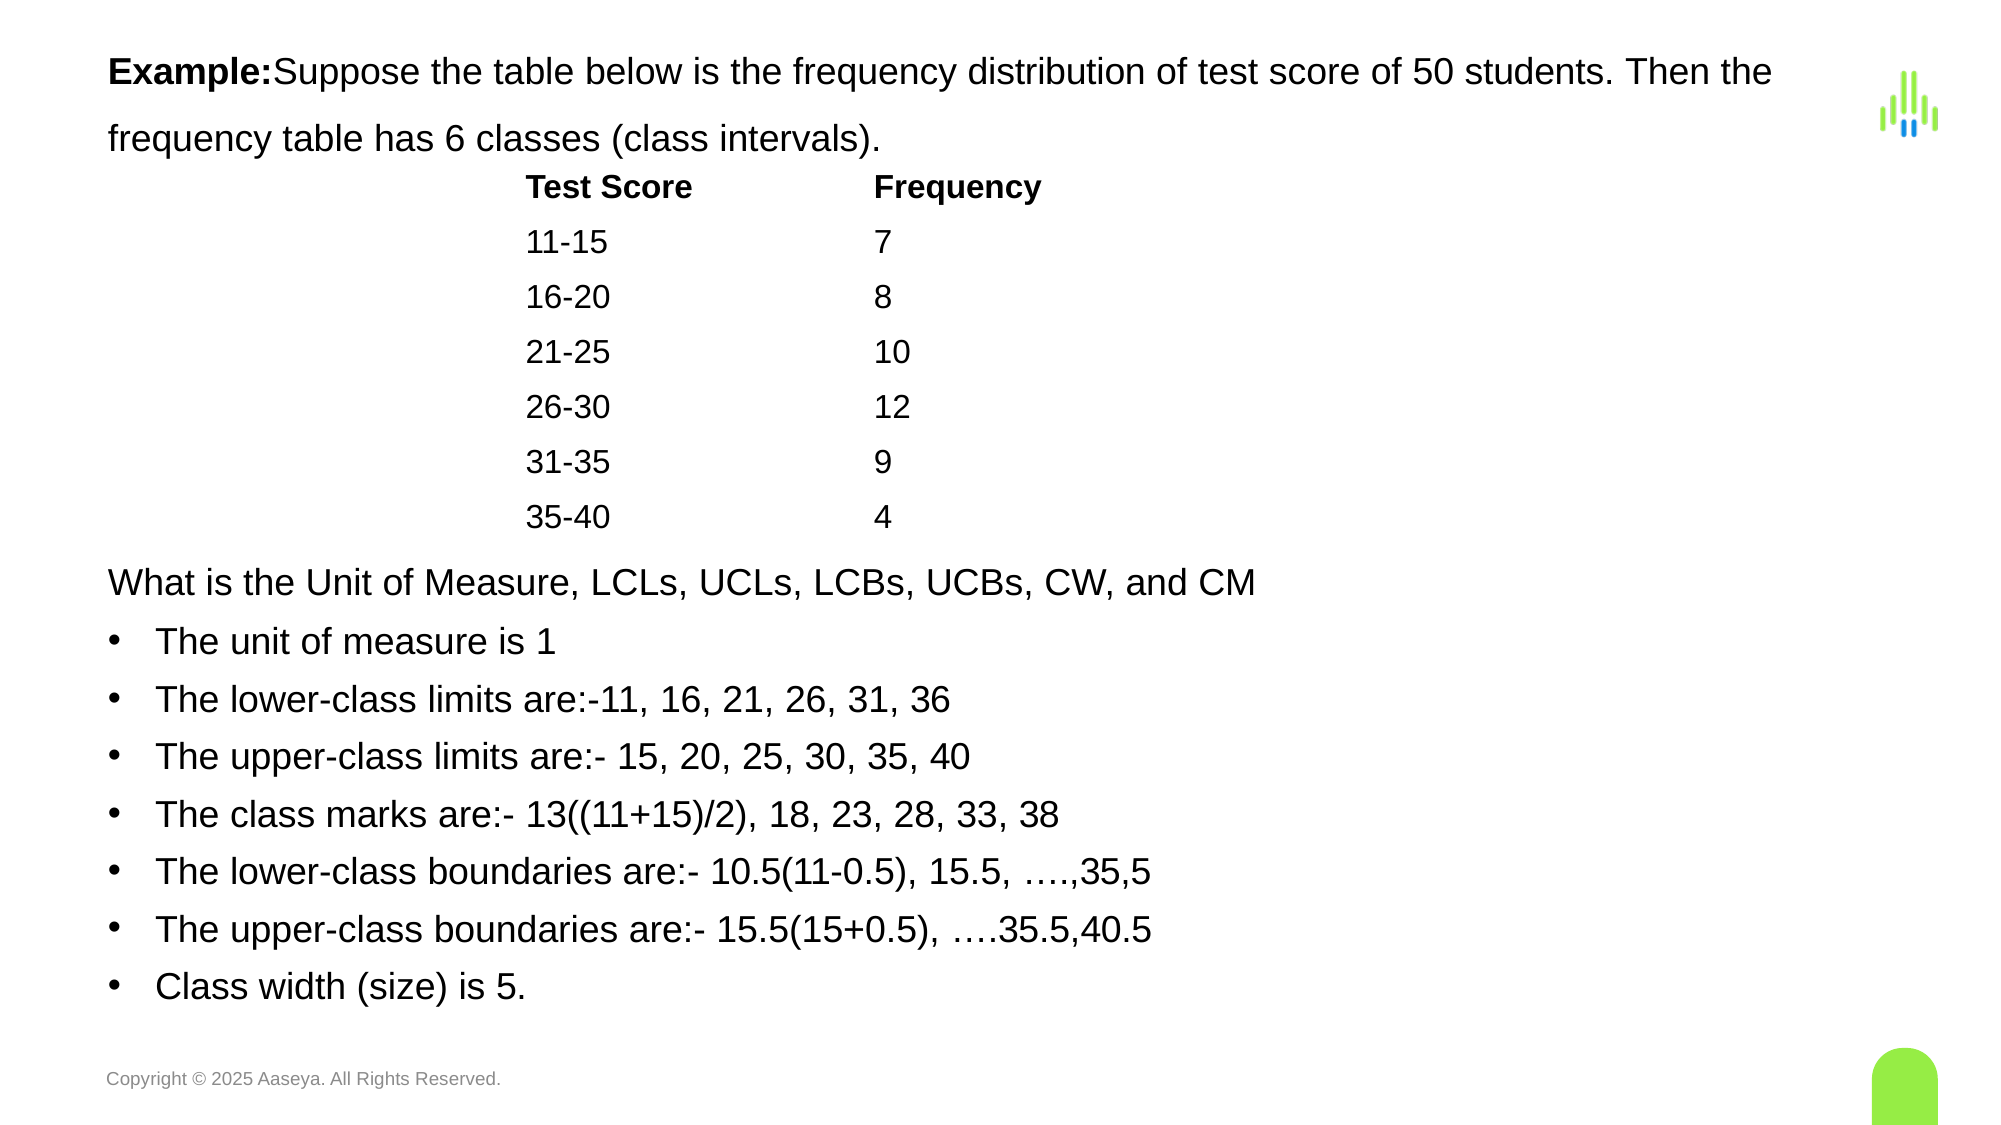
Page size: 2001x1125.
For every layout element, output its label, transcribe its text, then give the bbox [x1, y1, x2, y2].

table_cell 26-30 [511, 381, 859, 436]
table_cell 31-35 [511, 436, 859, 491]
table_cell 12 [859, 381, 1207, 436]
table_cell 16-20 [511, 271, 859, 326]
table_cell 11-15 [511, 216, 859, 271]
table_header Test Score [511, 161, 859, 216]
table_cell 8 [859, 271, 1207, 326]
table_cell 9 [859, 436, 1207, 491]
table_cell 4 [859, 491, 1207, 546]
table_cell 10 [859, 326, 1207, 381]
table_cell 7 [859, 216, 1207, 271]
table_cell 21-25 [511, 326, 859, 381]
table_header Frequency [859, 161, 1207, 216]
footer Copyright © 2025 Aaseya. All Rights Reserved. [91, 1047, 767, 1108]
text_box Example:Suppose the table below is the frequency distribution of test score of 50 students. Then the frequency table has 6 classes (class intervals). What is the Unit of Measure, LCLs, UCLs, LCBs, UCBs, CW, and CM The unit of measure is 1 The lower-class limits are:-11, 16, 21, 26, 31, 36 The upper-class limits are:- 15, 20, 25, 30, 35, 40 The class marks are:- 13((11+15)/2), 18, 23, 28, 33, 38 The lower-class boundaries are:- 10.5(11-0.5), 15.5, ….,35,5 The upper-class boundaries are:- 15.5(15+0.5), ….35.5,40.5 Class width (size) is 5. [91, 17, 1913, 1015]
picture [1913, 56, 1948, 152]
table_cell 35-40 [511, 491, 859, 546]
